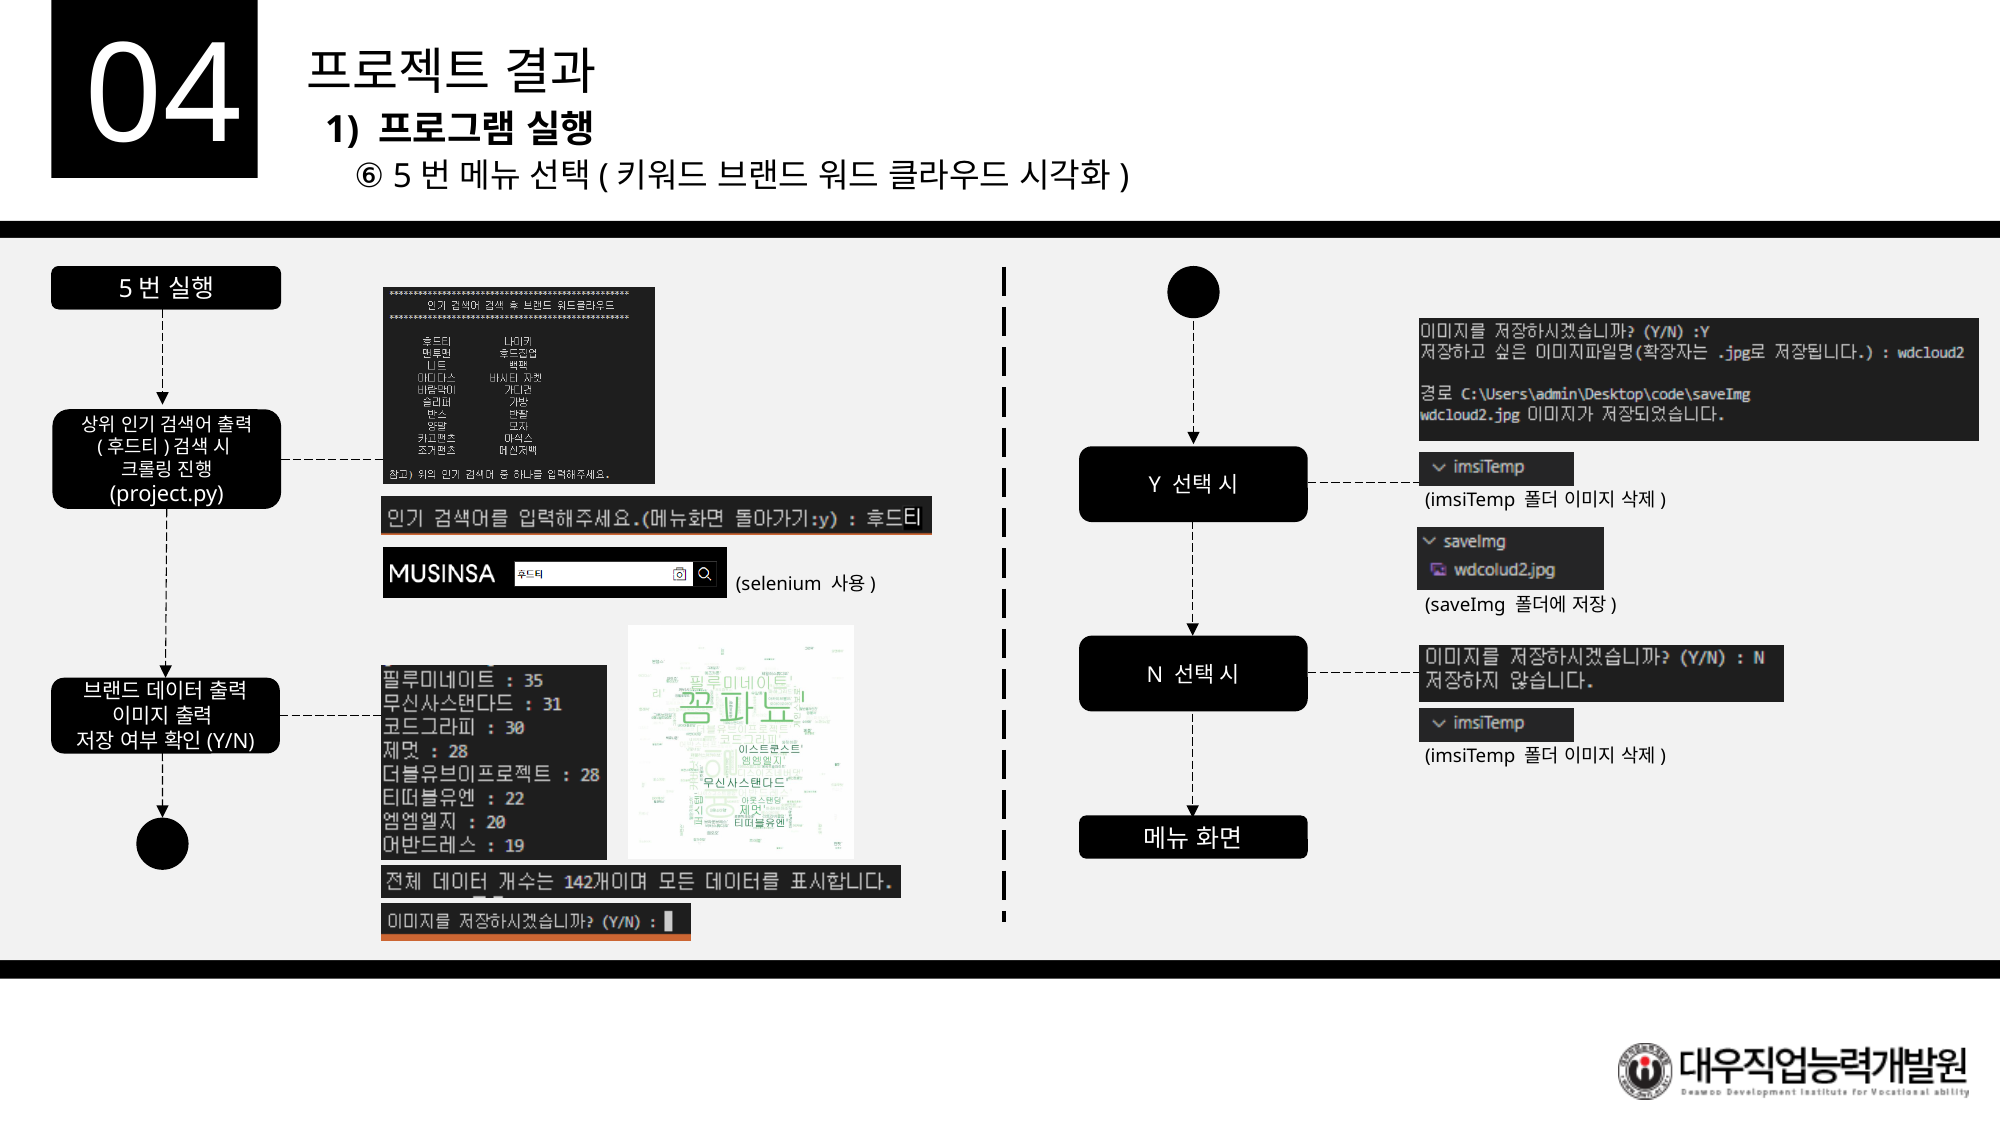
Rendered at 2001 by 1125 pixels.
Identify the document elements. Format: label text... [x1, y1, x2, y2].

text_box 상위 인기 검색어 출력 (후드티)검색 시 크롤링 진행 (project.py) [51, 408, 283, 511]
text_box 메뉴 화면 [1078, 814, 1309, 860]
picture [1419, 645, 1784, 702]
picture [1618, 1043, 1969, 1100]
picture [383, 287, 655, 484]
picture [383, 547, 727, 598]
picture [1419, 708, 1574, 742]
picture [381, 496, 932, 536]
text_box N 선택 시 [1078, 634, 1309, 713]
text_box (selenium 사용) [721, 563, 996, 602]
picture [381, 665, 607, 860]
text_box [135, 816, 190, 871]
picture [1417, 527, 1604, 590]
text_box 1) 프로그램 실행 ⑥ 5번 메뉴 선택(키워드 브랜드 워드 클라우드 시각화) [310, 97, 1145, 202]
text_box 04 [69, 0, 257, 176]
text_box [1166, 264, 1221, 320]
picture [1419, 318, 1979, 441]
text_box 브랜드 데이터 출력 이미지 출력 저장 여부 확인(Y/N) [50, 676, 281, 755]
text_box (imsiTemp 폴더 이미지 삭제) [1410, 480, 1685, 518]
text_box 5번 실행 [51, 265, 283, 311]
picture [381, 903, 691, 941]
text_box 프로젝트 결과 [291, 31, 612, 107]
text_box [50, 0, 259, 179]
picture [628, 625, 854, 859]
text_box [0, 961, 2000, 980]
picture [1419, 452, 1574, 486]
text_box Y 선택 시 [1078, 445, 1309, 524]
picture [381, 865, 901, 898]
text_box [0, 220, 2000, 237]
text_box [0, 237, 2000, 961]
text_box (imsiTemp 폴더 이미지 삭제) [1410, 736, 1685, 774]
text_box (saveImg 폴더에 저장) [1410, 585, 1685, 623]
